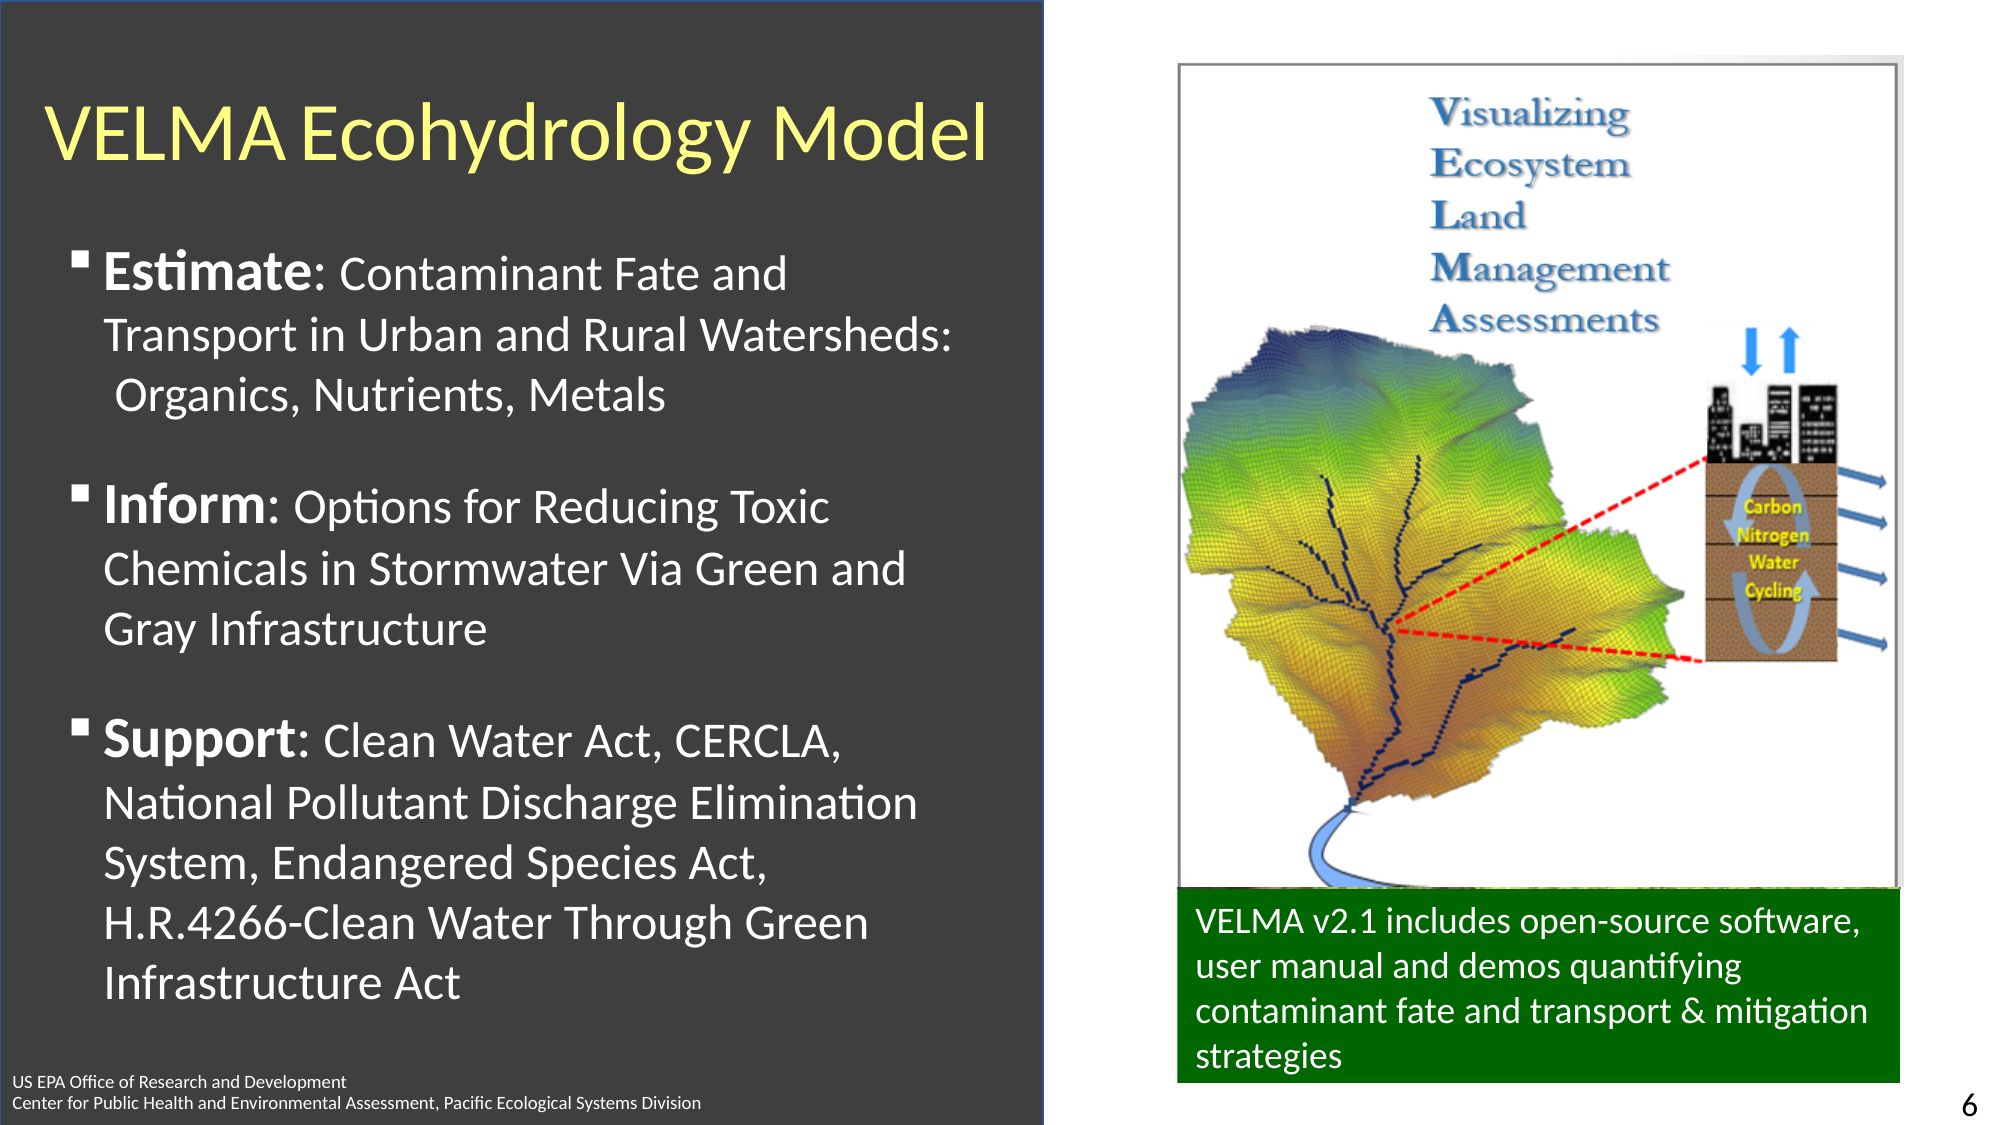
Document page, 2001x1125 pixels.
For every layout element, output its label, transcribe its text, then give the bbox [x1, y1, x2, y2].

text_box VELMA Ecohydrology Model [29, 70, 1061, 185]
text_box [0, 0, 1044, 1125]
text_box Estimate: Contaminant Fate and Transport in Urban and Rural Watersheds: Organics, Nutrients, Metals Inform: Options for Reducing Toxic Chemicals in Stormwater Via Green and Gray Infrastructure Support: Clean Water Act, CERCLA, National Pollutant Discharge Elimination System, Endangered Species Act, H.R.4266-Clean Water Through Green Infrastructure Act [0, 224, 971, 1017]
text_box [1177, 887, 1904, 1086]
text_box 6 [1919, 1082, 1993, 1123]
text_box US EPA Office of Research and Development Center for Public Health and Environmental Assessment, Pacific Ecological Systems Division [12, 1072, 938, 1125]
picture [1172, 55, 1904, 887]
